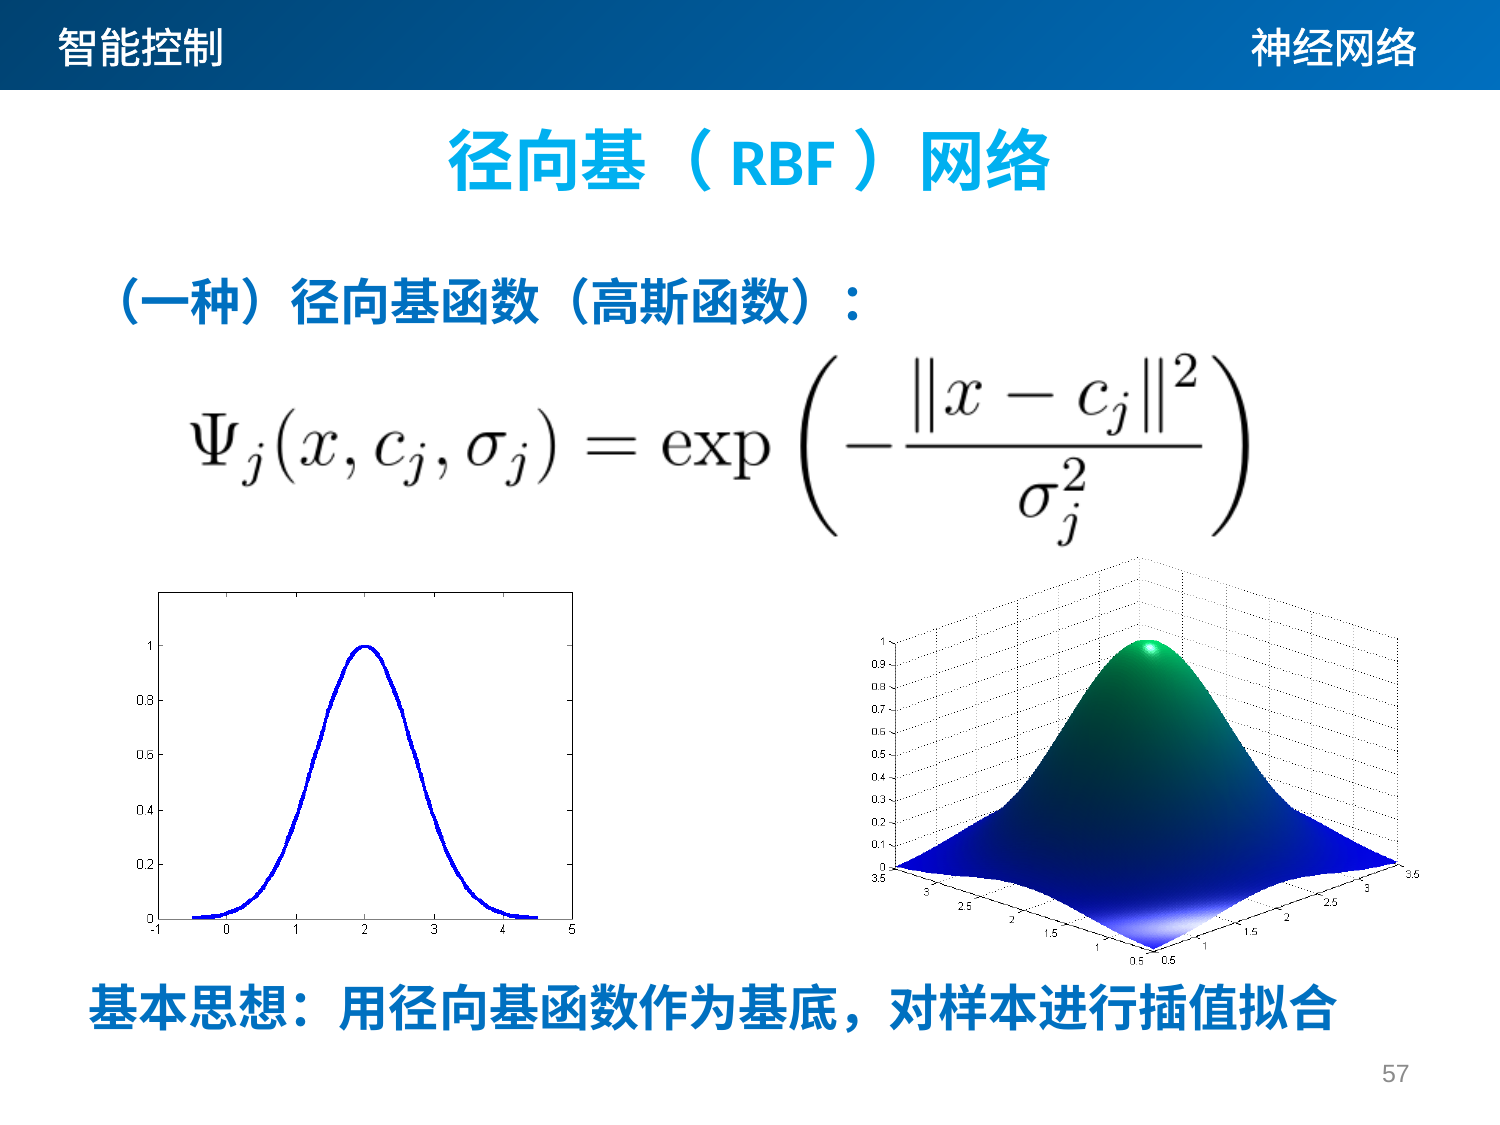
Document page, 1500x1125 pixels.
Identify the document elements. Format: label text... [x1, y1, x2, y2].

picture [127, 586, 590, 939]
slide_number 57 [1074, 1042, 1425, 1103]
text_box 基本思想：用径向基函数作为基底，对样本进行插值拟合 [73, 969, 1424, 1059]
text_box 径向基（RBF）网络 [74, 19, 1425, 207]
list （一种）径向基函数（高斯函数）： [75, 262, 1425, 575]
picture [182, 346, 1426, 976]
